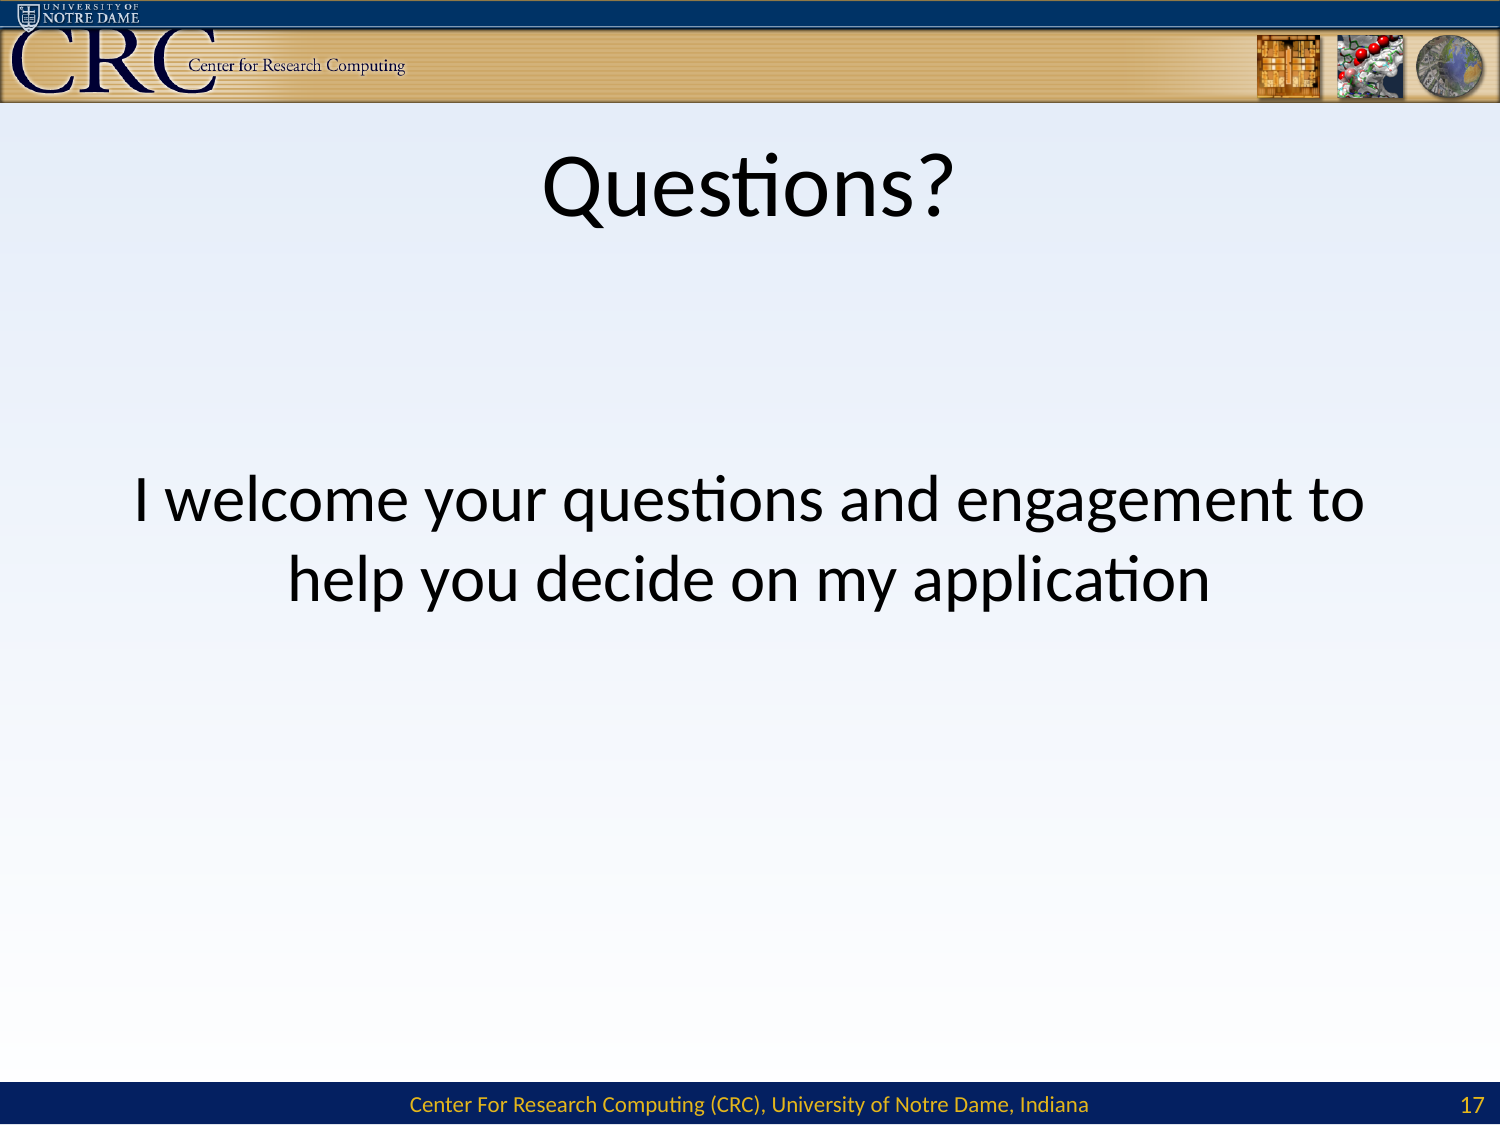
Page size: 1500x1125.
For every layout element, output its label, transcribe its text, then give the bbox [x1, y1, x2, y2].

list I welcome your questions and engagement to help you decide on my application [75, 260, 1425, 1083]
picture [0, 0, 1500, 103]
slide_number 17 [1246, 1082, 1500, 1125]
title Questions? [75, 117, 1425, 246]
